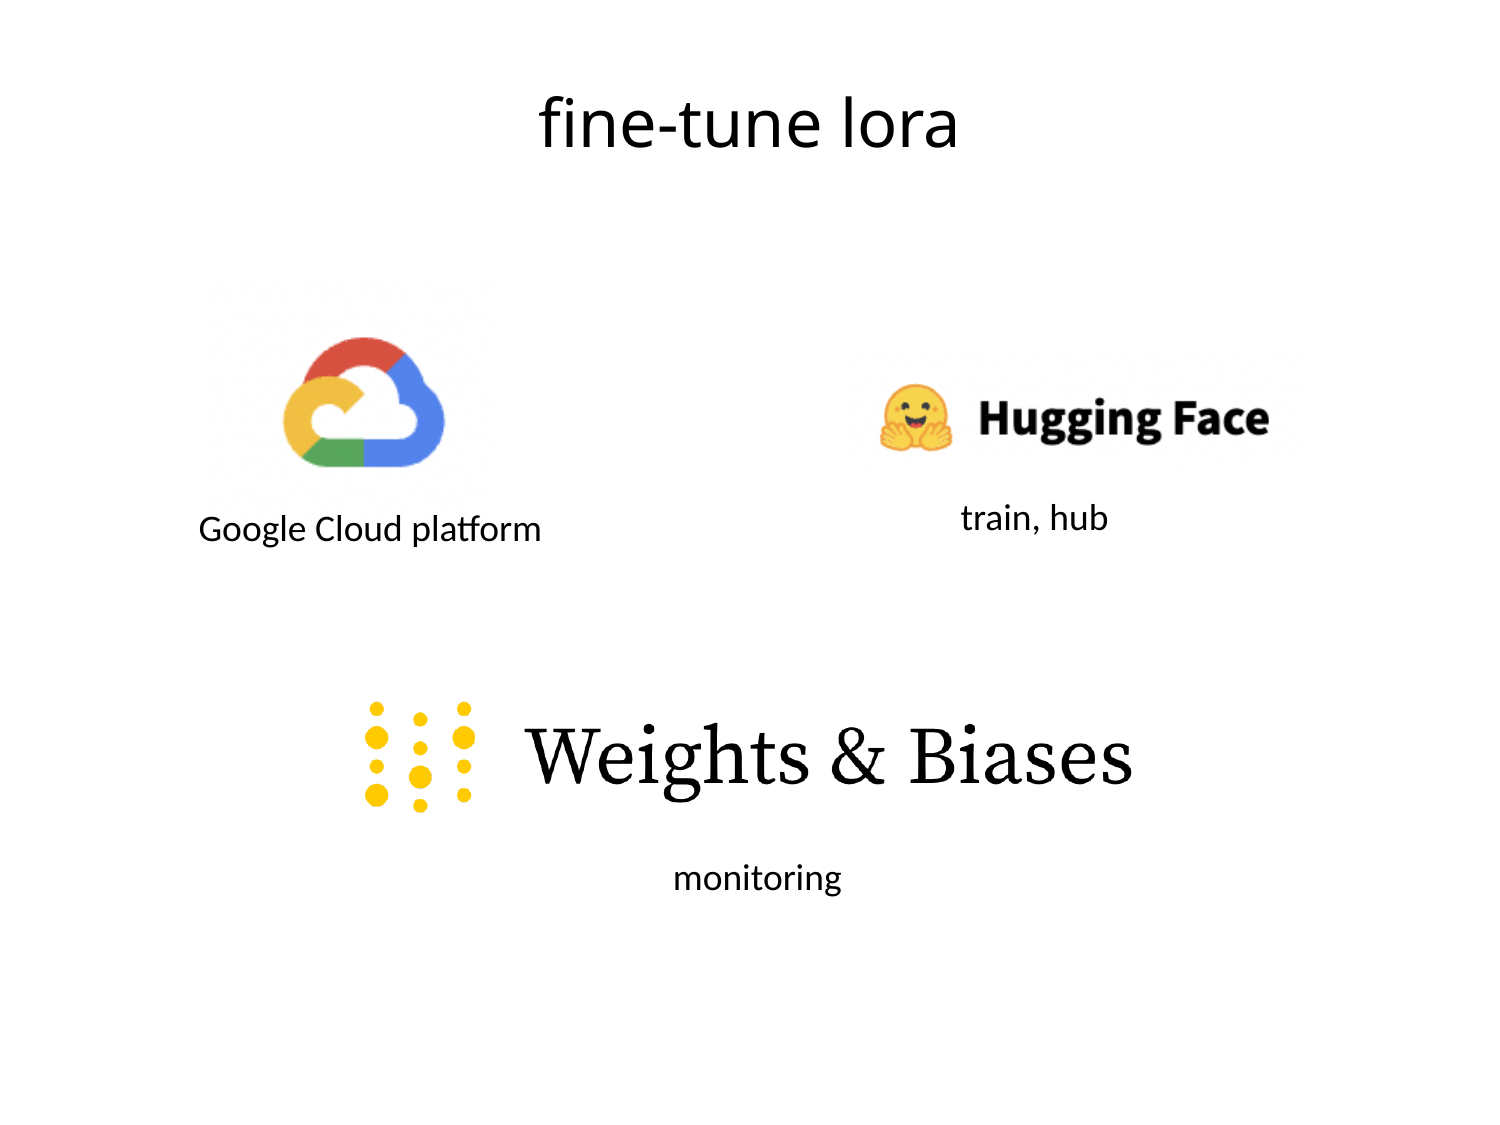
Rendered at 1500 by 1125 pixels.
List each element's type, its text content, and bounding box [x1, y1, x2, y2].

picture [365, 698, 1135, 813]
picture [847, 351, 1305, 471]
picture [205, 277, 494, 522]
text_box monitoring [658, 846, 1036, 906]
text_box fine-tune lora [103, 59, 1397, 193]
text_box train, hub [945, 485, 1324, 546]
text_box Google Cloud platform [183, 496, 562, 556]
